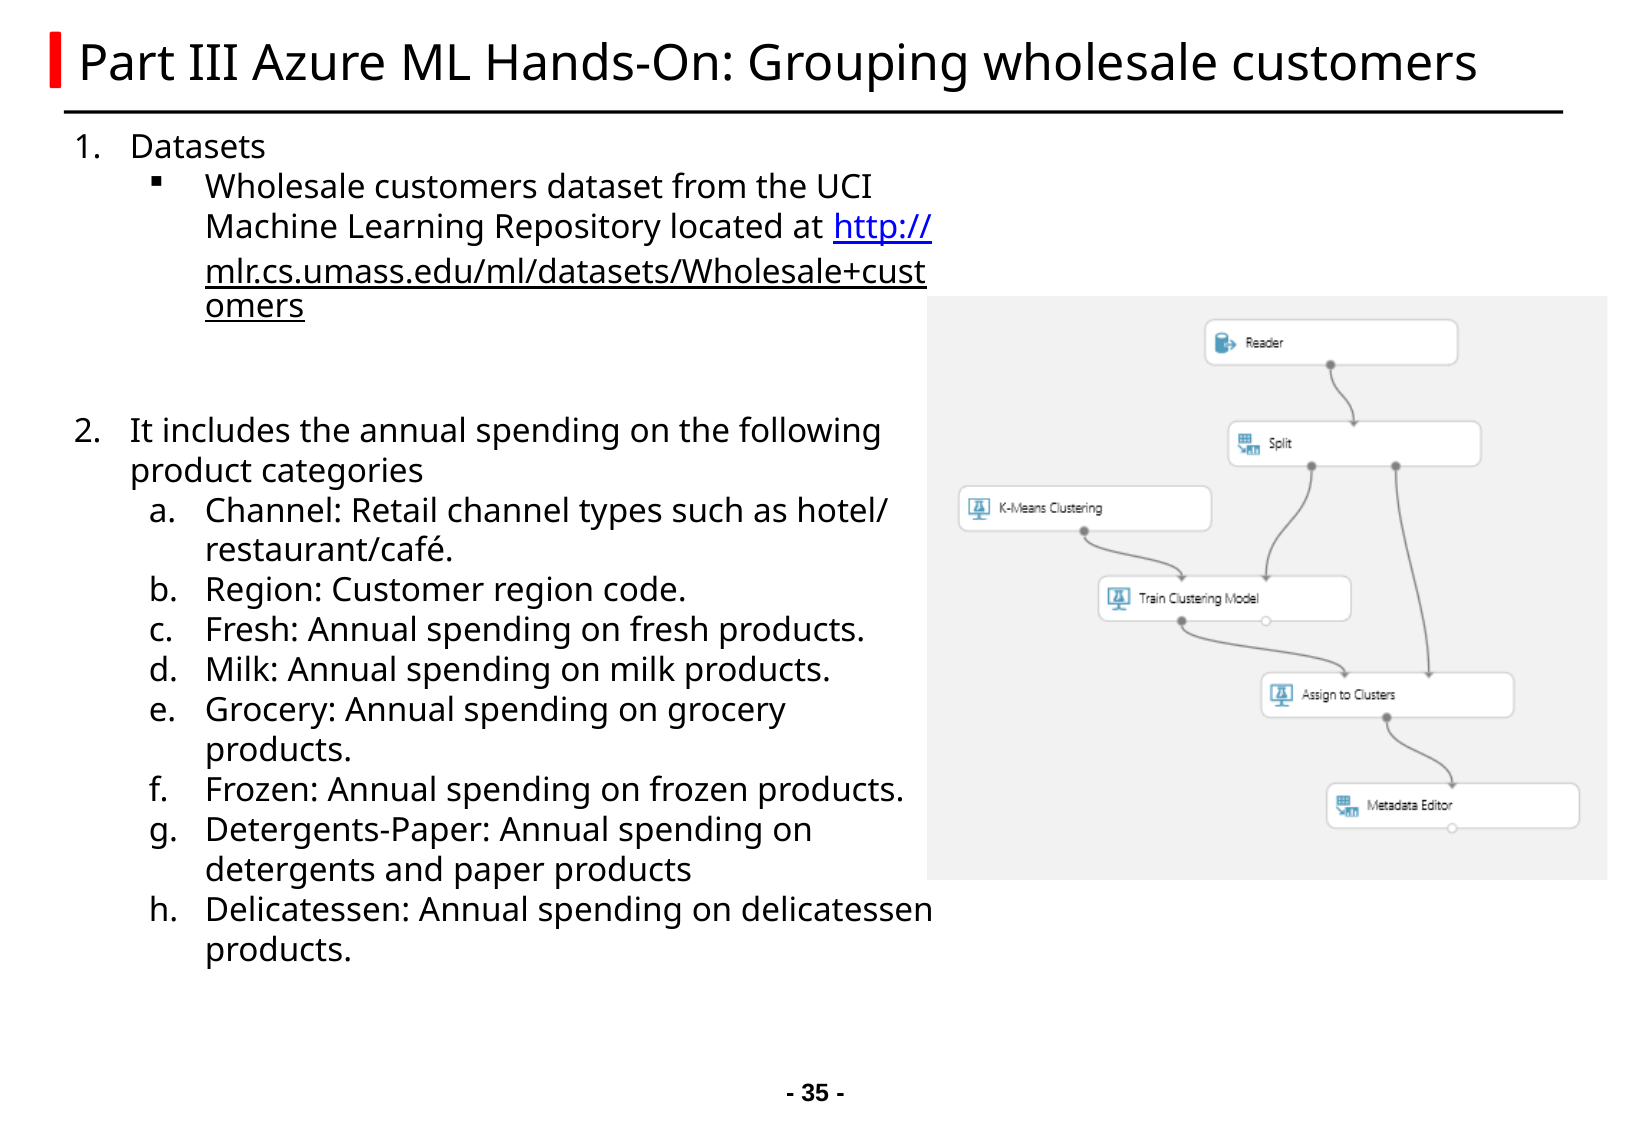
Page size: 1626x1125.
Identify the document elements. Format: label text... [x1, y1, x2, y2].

title Part III Azure ML Hands-On: Grouping wholesale customers [63, 12, 1522, 98]
picture [926, 296, 1608, 881]
text_box Datasets Wholesale customers dataset from the UCI Machine Learning Repository located at http://mlr.cs.umass.edu/ml/datasets/Wholesale+customers It includes the annual spending on the following product categories Channel: Retail channel types such as hotel/restaurant/café. Region: Customer region code. Fresh: Annual spending on fresh products. Milk: Annual spending on milk products. Grocery: Annual spending on grocery products. Frozen: Annual spending on frozen products. Detergents-Paper: Annual spending on detergents and paper products Delicatessen: Annual spending on delicatessen products. [58, 118, 953, 942]
slide_number - 34 - [577, 1078, 1054, 1105]
